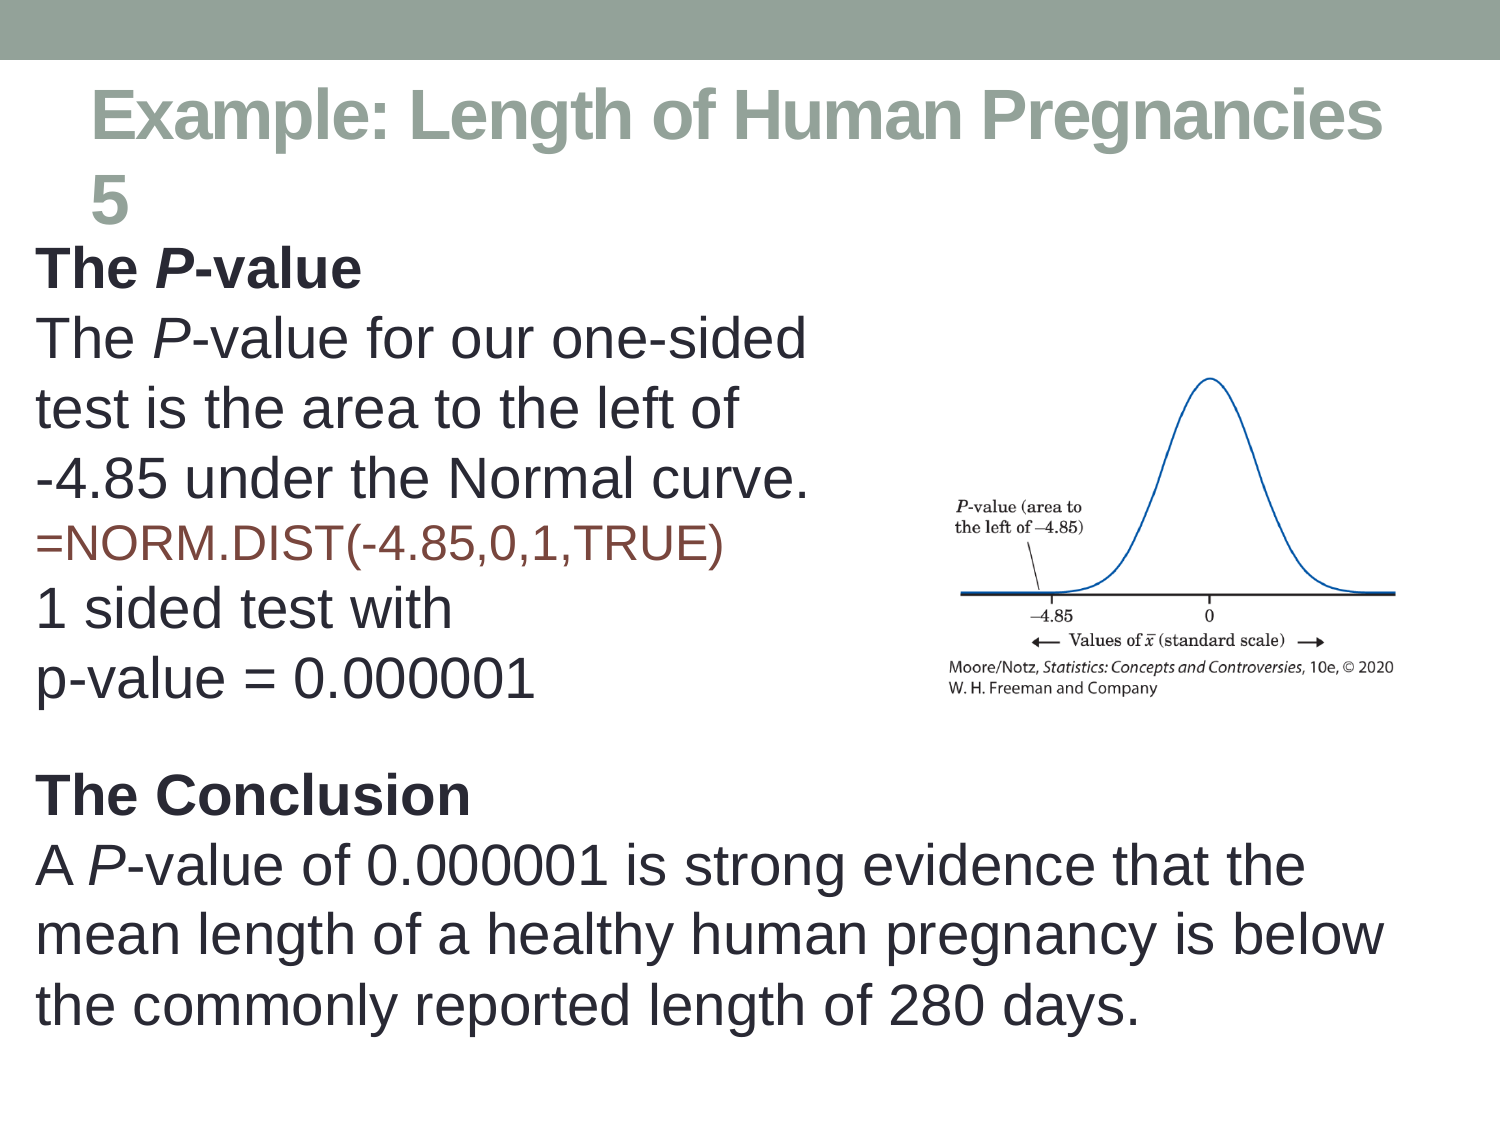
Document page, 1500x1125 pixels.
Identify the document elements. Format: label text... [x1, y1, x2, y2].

text_box The P-value The P-value for our one-sided test is the area to the left of -4.85 under the Normal curve. =NORM.DIST(-4.85,0,1,TRUE) 1 sided test with p-value = 0.000001 [20, 223, 850, 749]
text_box The Conclusion A P-value of 0.000001 is strong evidence that the mean length of a healthy human pregnancy is below the commonly reported length of 280 days. [20, 749, 1458, 1044]
title Example: Length of Human Pregnancies 5 [75, 60, 1425, 248]
picture [848, 375, 1500, 699]
